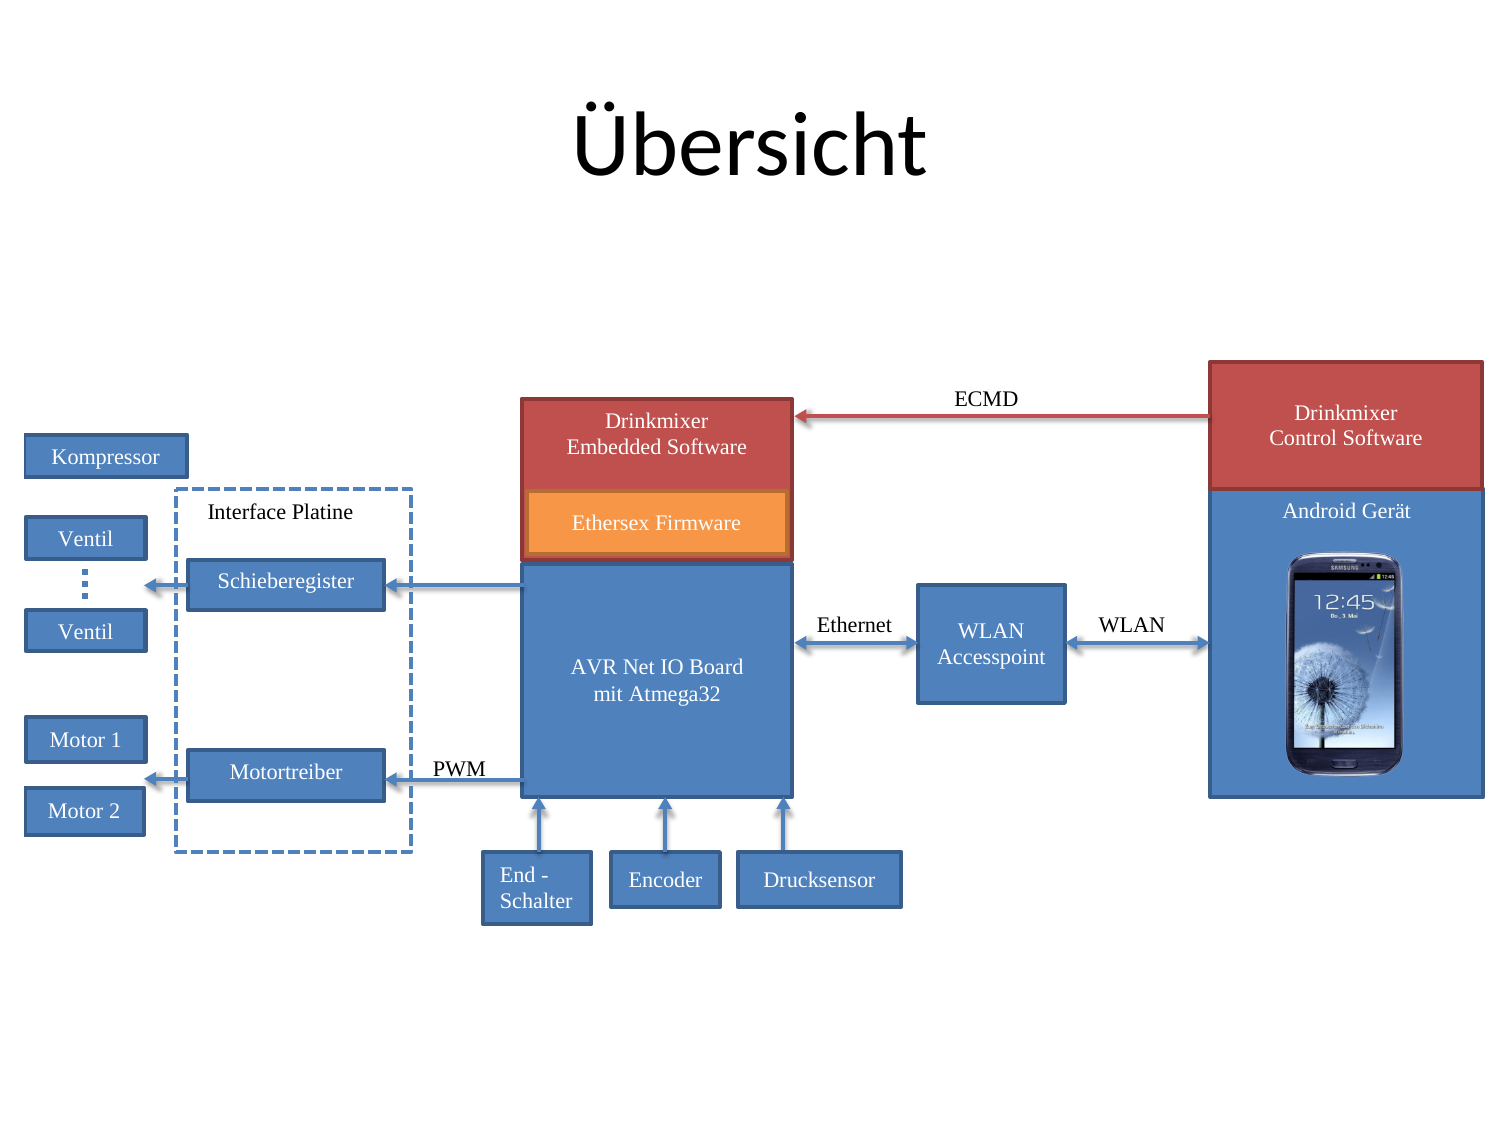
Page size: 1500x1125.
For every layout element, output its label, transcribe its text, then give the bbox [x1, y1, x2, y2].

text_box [23, 326, 1500, 929]
title Übersicht [75, 45, 1425, 233]
